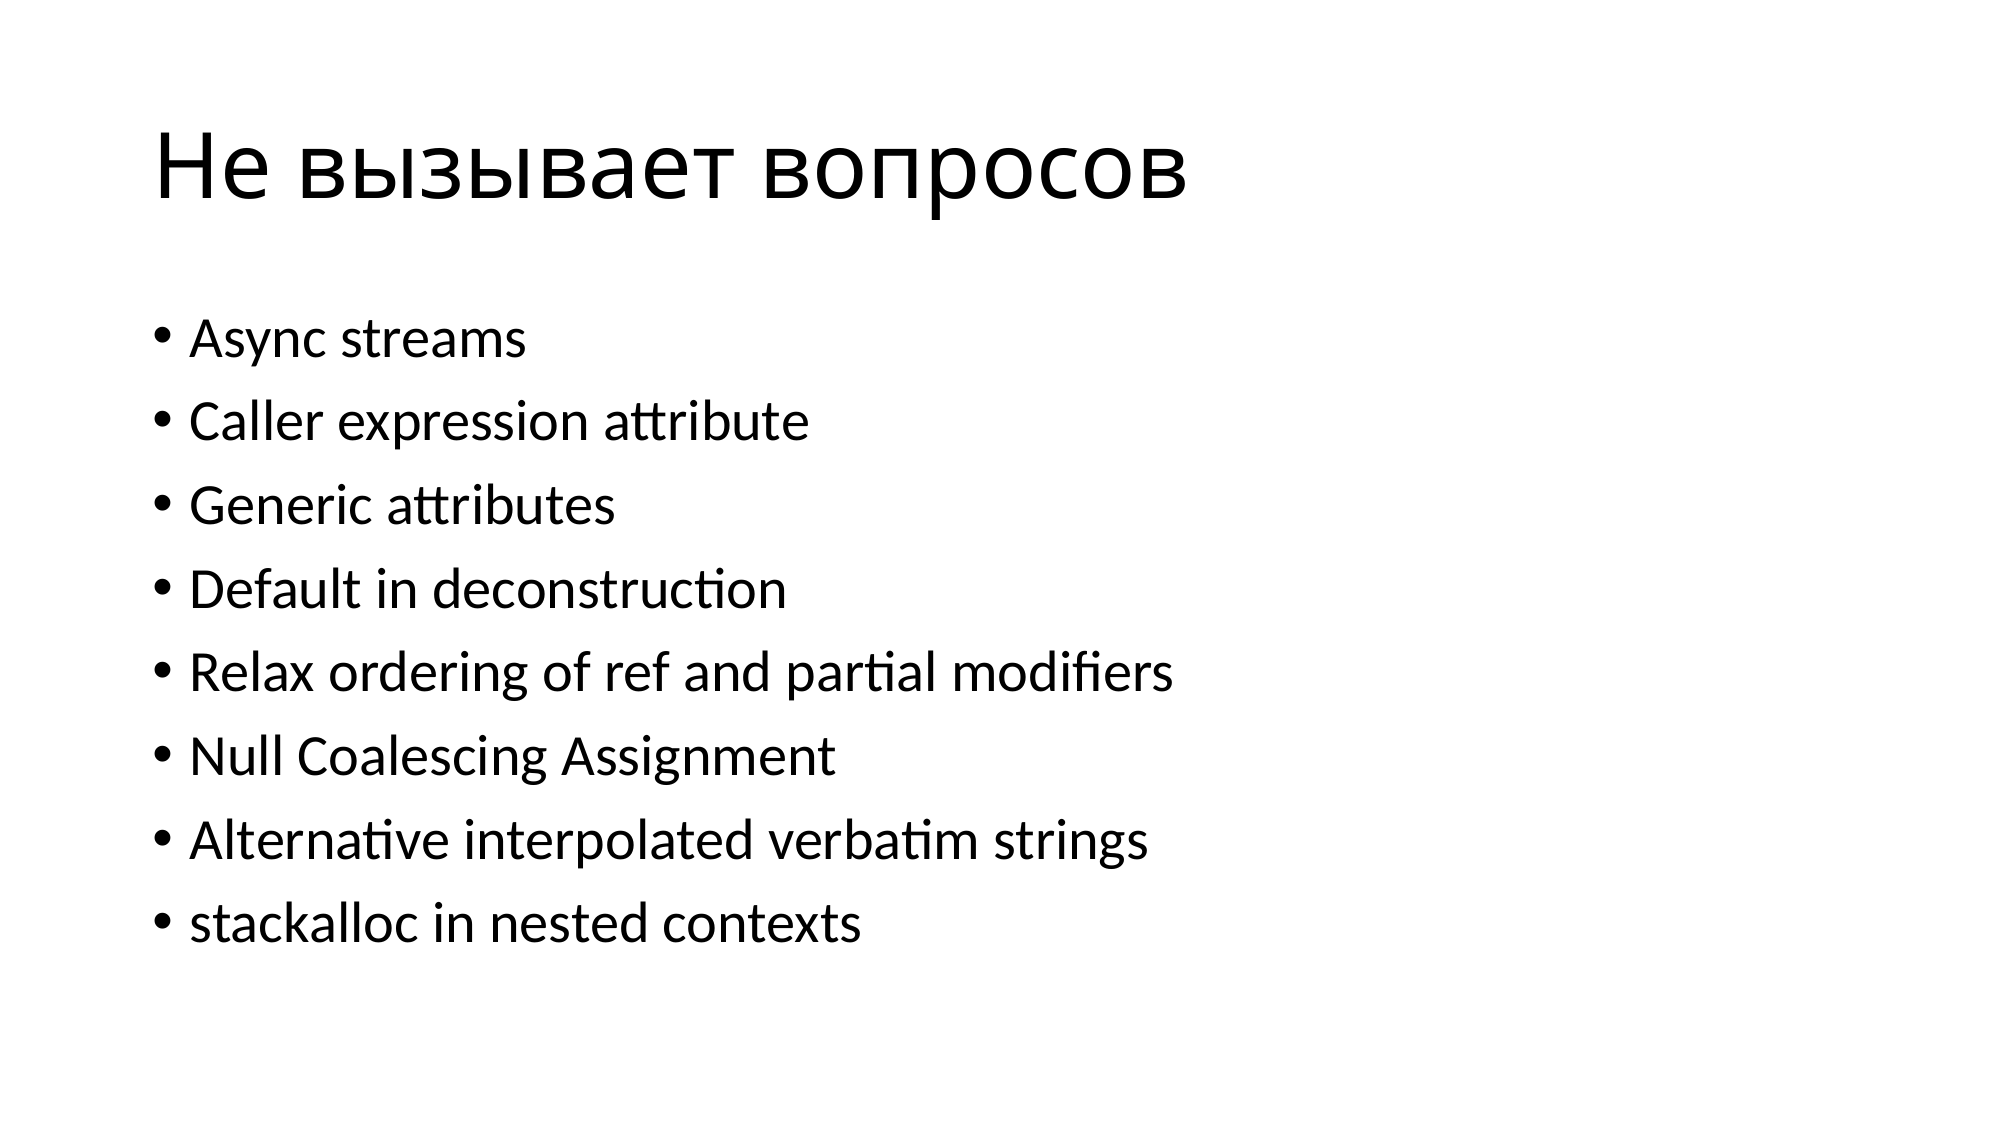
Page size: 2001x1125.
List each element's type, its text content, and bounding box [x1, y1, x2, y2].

list Async streams Caller expression attribute Generic attributes Default in deconstruction Relax ordering of ref and partial modifiers Null Coalescing Assignment Alternative interpolated verbatim strings stackalloc in nested contexts [137, 299, 1863, 1014]
title Не вызывает вопросов [137, 59, 1863, 278]
